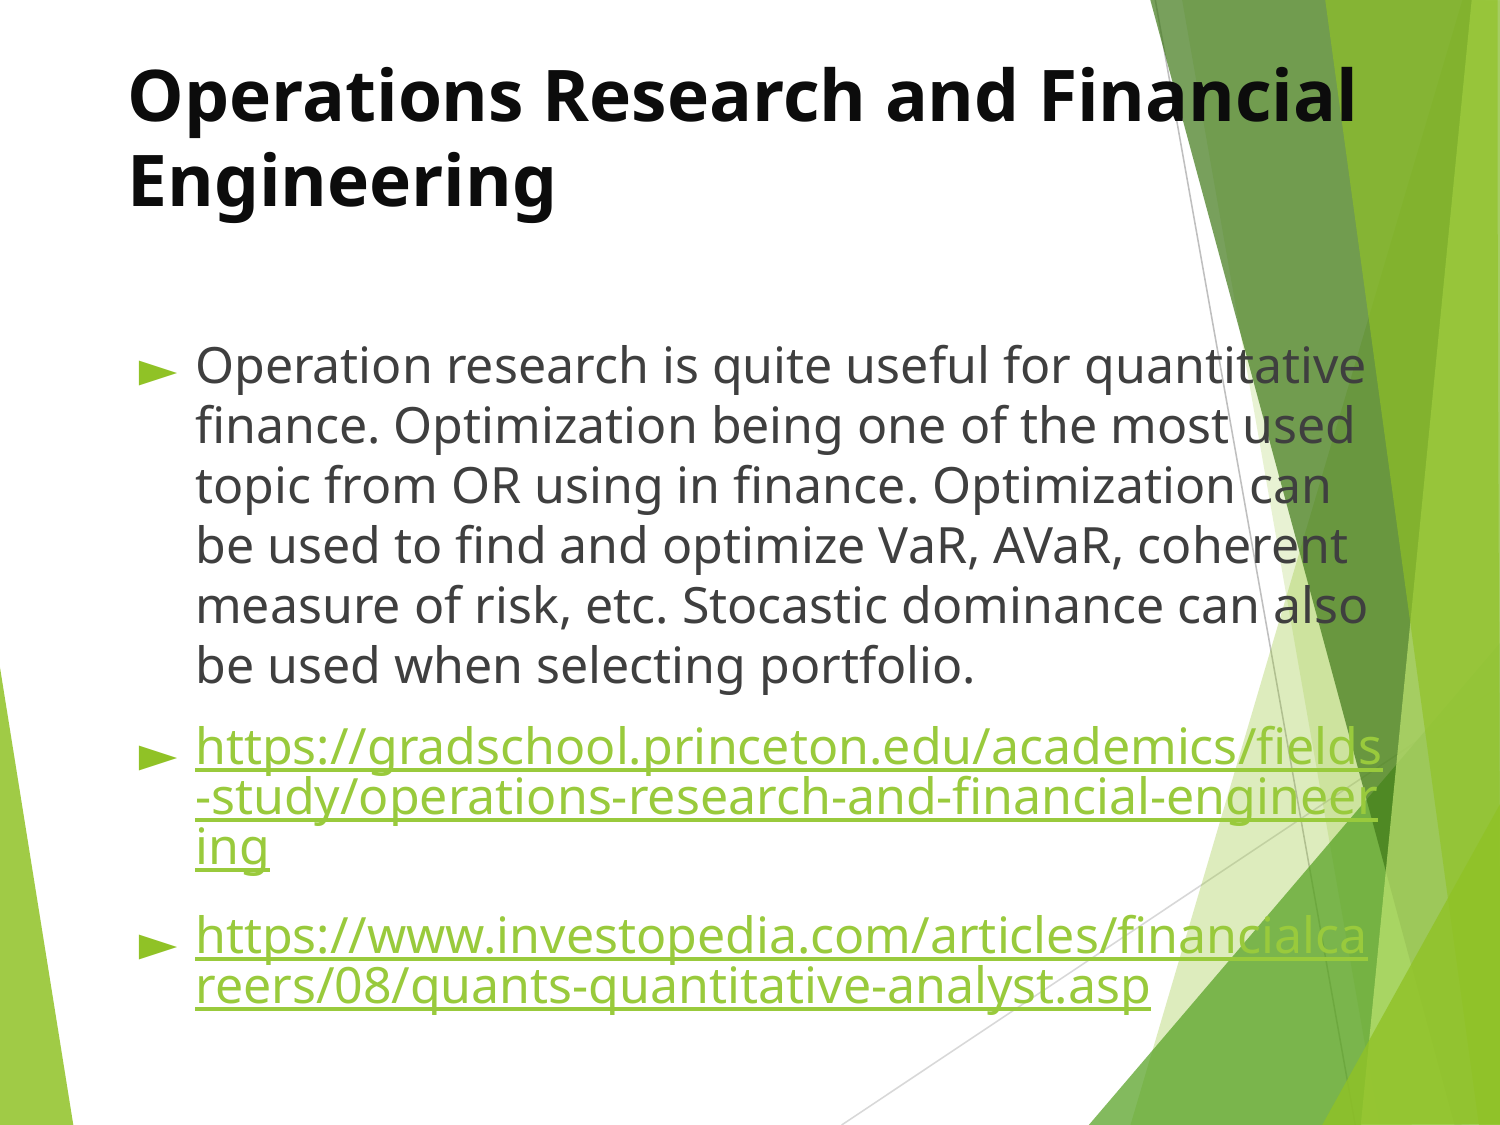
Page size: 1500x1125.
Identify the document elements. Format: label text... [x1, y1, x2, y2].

title Operations Research and Financial Engineering [112, 42, 1388, 231]
list Operation research is quite useful for quantitative finance. Optimization being one of the most used topic from OR using in finance. Optimization can be used to find and optimize VaR, AVaR, coherent measure of risk, etc. Stocastic dominance can also be used when selecting portfolio. https://gradschool.princeton.edu/academics/fields-study/operations-research-and-financial-engineering https://www.investopedia.com/articles/financialcareers/08/quants-quantitative-analyst.asp [123, 326, 1399, 1002]
